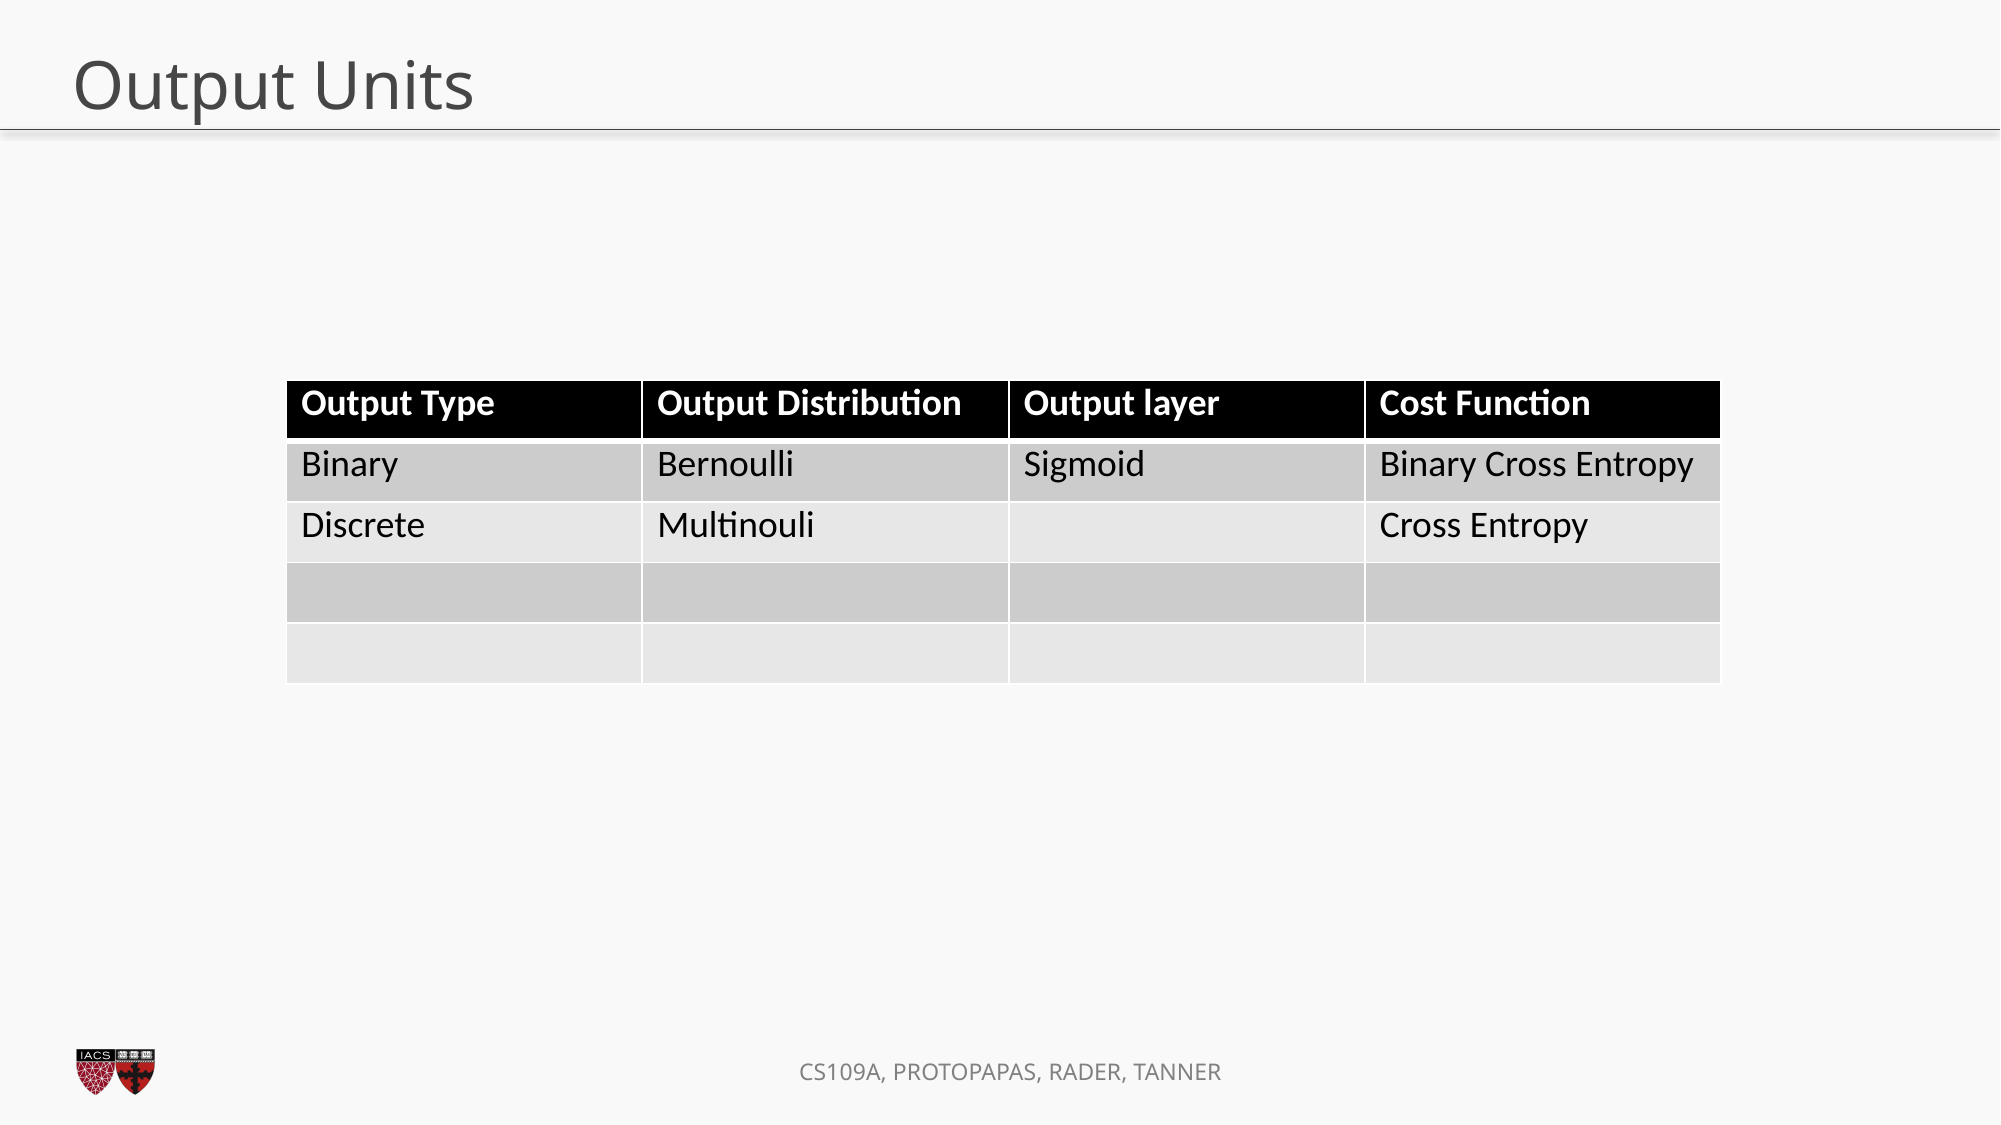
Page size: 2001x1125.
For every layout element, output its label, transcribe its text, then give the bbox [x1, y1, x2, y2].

table_header Output Type [287, 381, 641, 438]
table_cell Binary [287, 444, 641, 501]
table_cell [1010, 503, 1364, 562]
table_cell [1366, 624, 1720, 683]
table_header Output layer [1010, 381, 1364, 438]
table_header Cost Function [1366, 381, 1720, 438]
table_cell [287, 624, 641, 683]
table_cell [643, 624, 1008, 683]
table_cell Discrete [287, 503, 641, 562]
table_cell [643, 563, 1008, 622]
title Output Units [57, 35, 1943, 162]
picture [75, 1049, 155, 1095]
table_cell Sigmoid [1010, 444, 1364, 501]
table_cell [1010, 563, 1364, 622]
table_header Output Distribution [643, 381, 1008, 438]
table_cell [287, 563, 641, 622]
table_cell Cross Entropy [1366, 503, 1720, 562]
table_cell [1366, 563, 1720, 622]
table_cell [1010, 624, 1364, 683]
table_cell Multinouli [643, 503, 1008, 562]
table_cell Binary Cross Entropy [1366, 444, 1720, 501]
table_cell Bernoulli [643, 444, 1008, 501]
